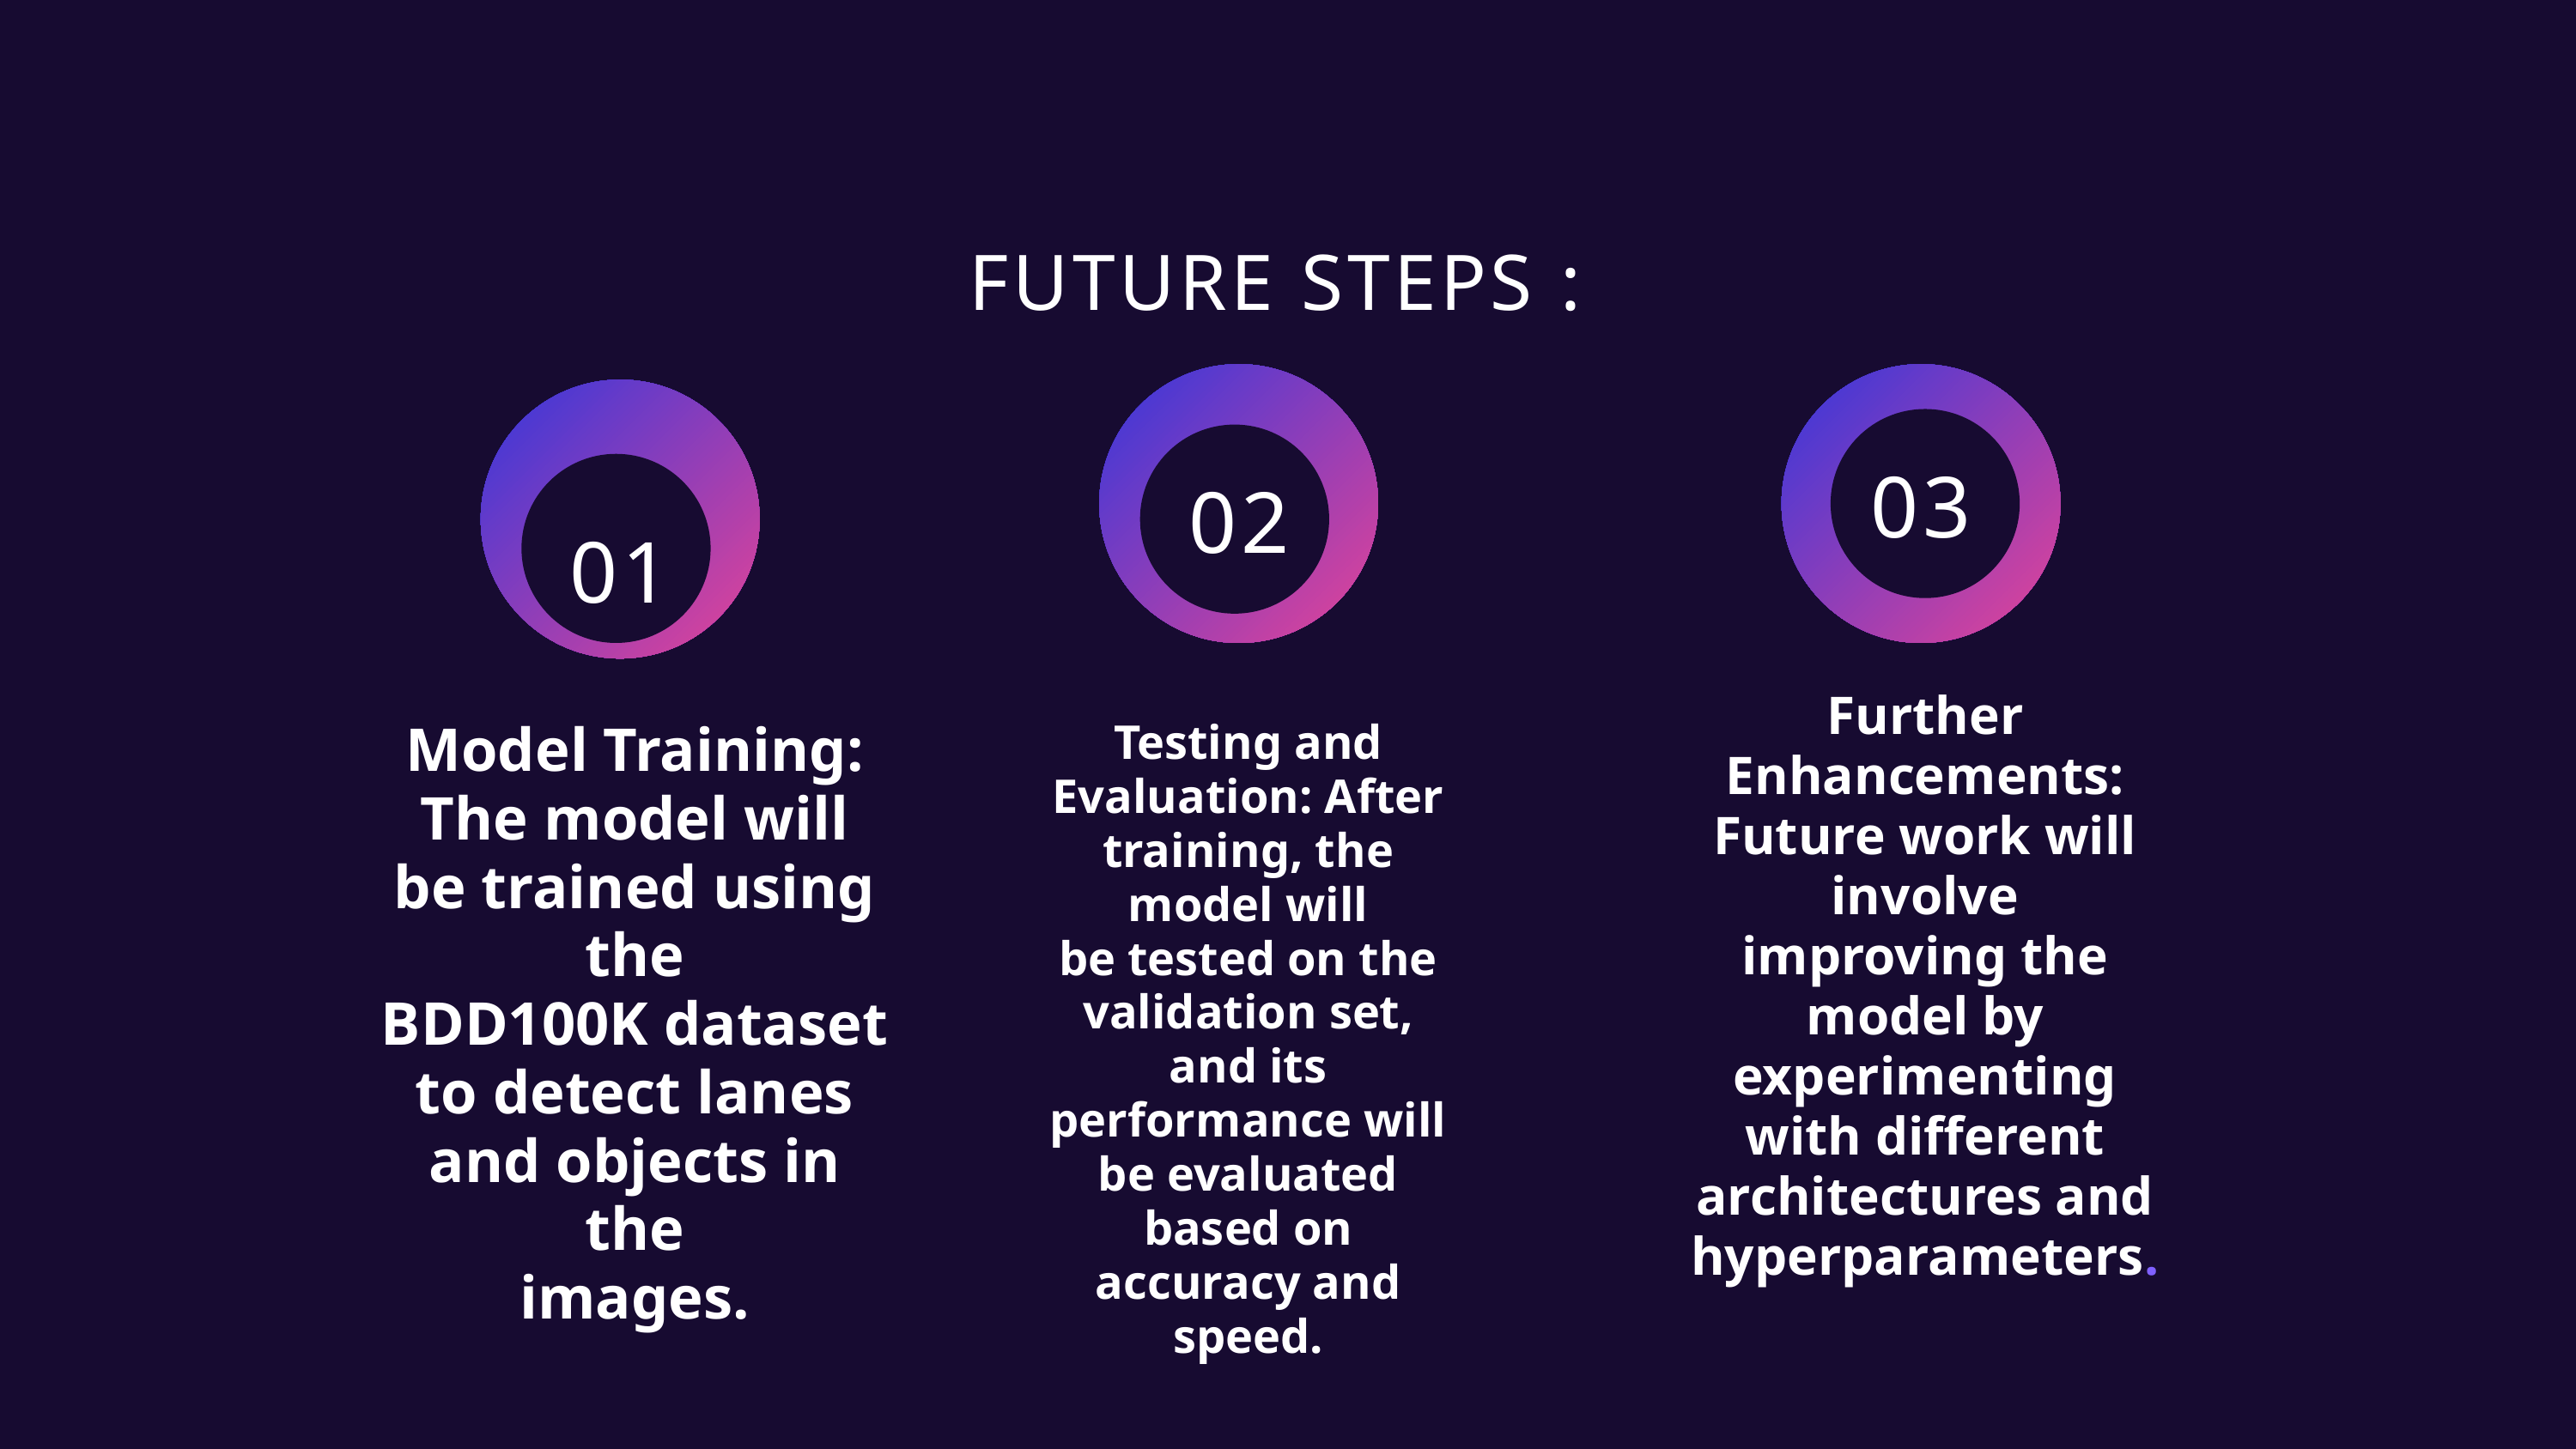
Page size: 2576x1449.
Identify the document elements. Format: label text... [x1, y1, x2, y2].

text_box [1139, 424, 1330, 615]
text_box Testing and Evaluation: After training, the model will be tested on the validation set, and its performance will be evaluated based on accuracy and speed. [1045, 714, 1452, 1362]
text_box Further Enhancements: Future work will involve improving the model by experimenting with different architectures and hyperparameters. [1683, 684, 2167, 1286]
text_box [521, 453, 711, 644]
text_box Model Training: The model will be trained using the BDD100K dataset to detect lanes and objects in the images. [379, 714, 891, 1331]
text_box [1781, 363, 2061, 644]
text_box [1098, 363, 1379, 644]
text_box FUTURE STEPS : [318, 229, 2257, 326]
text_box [480, 379, 760, 659]
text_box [1830, 409, 2020, 598]
